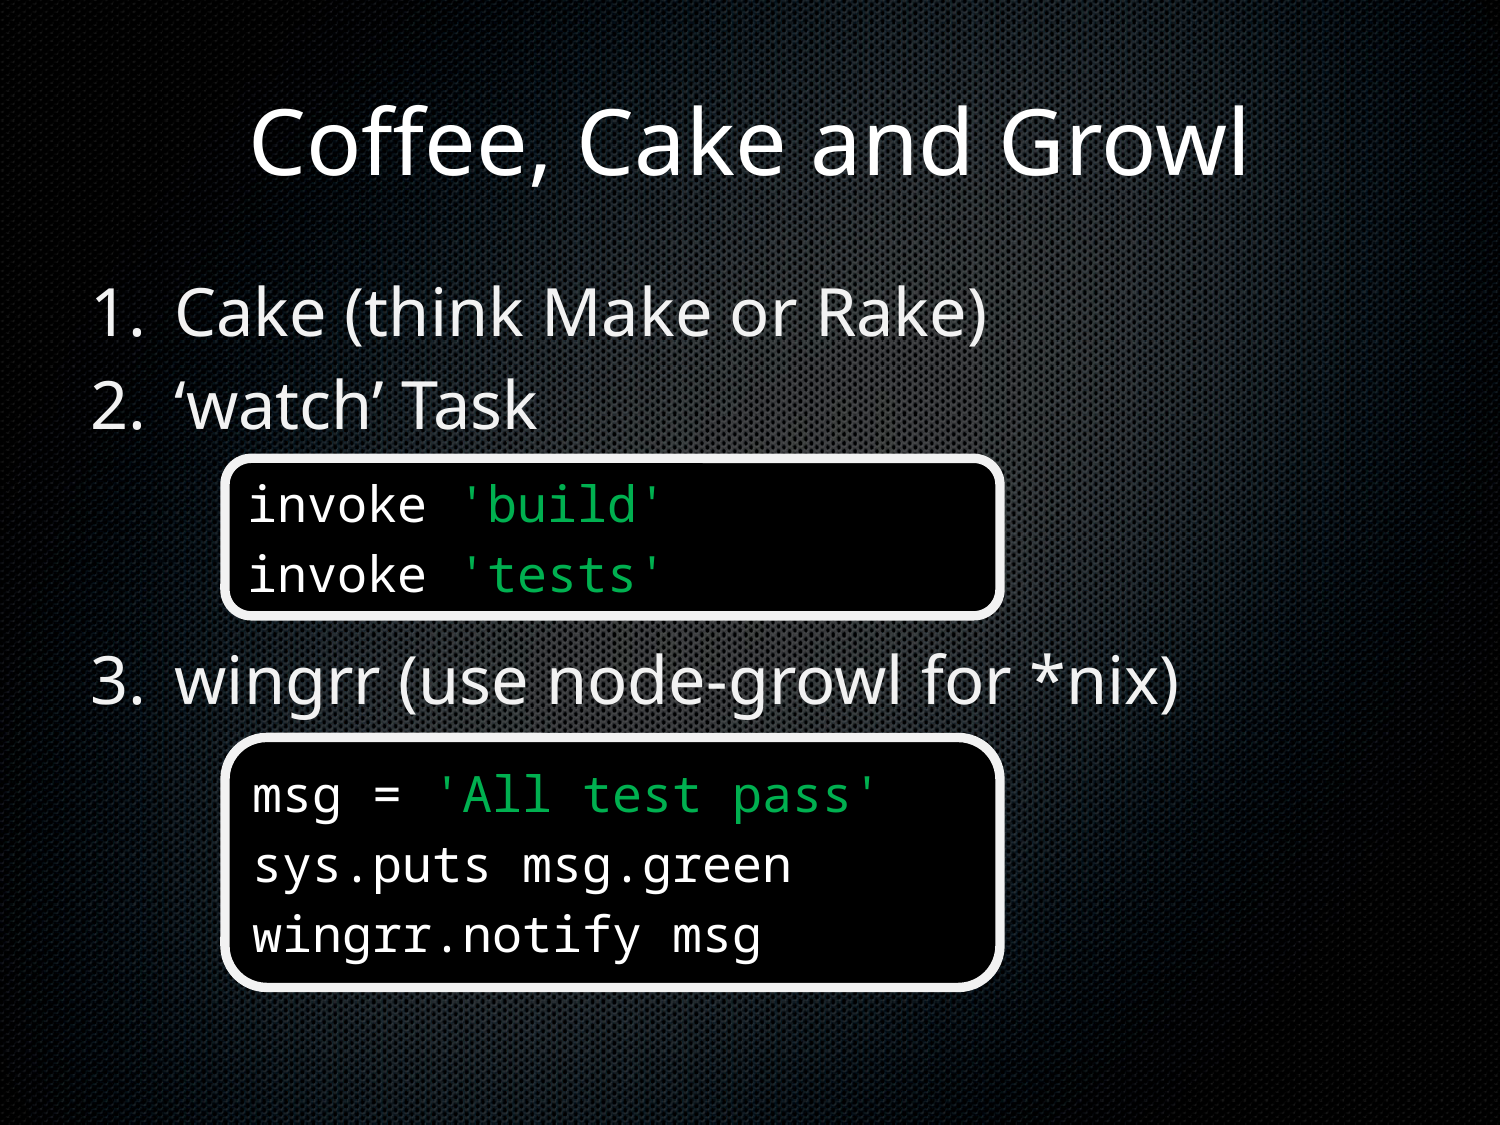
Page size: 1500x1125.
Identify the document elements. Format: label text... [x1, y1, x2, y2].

title Coffee, Cake and Growl [75, 45, 1425, 233]
text_box msg = 'All test pass' sys.puts msg.green wingrr.notify msg [222, 735, 1003, 990]
list Cake (think Make or Rake) ‘watch’ Task wingrr (use node-growl for *nix) [75, 262, 1425, 1005]
text_box invoke 'build' invoke 'tests' [222, 456, 1003, 618]
picture [0, 0, 1500, 1125]
